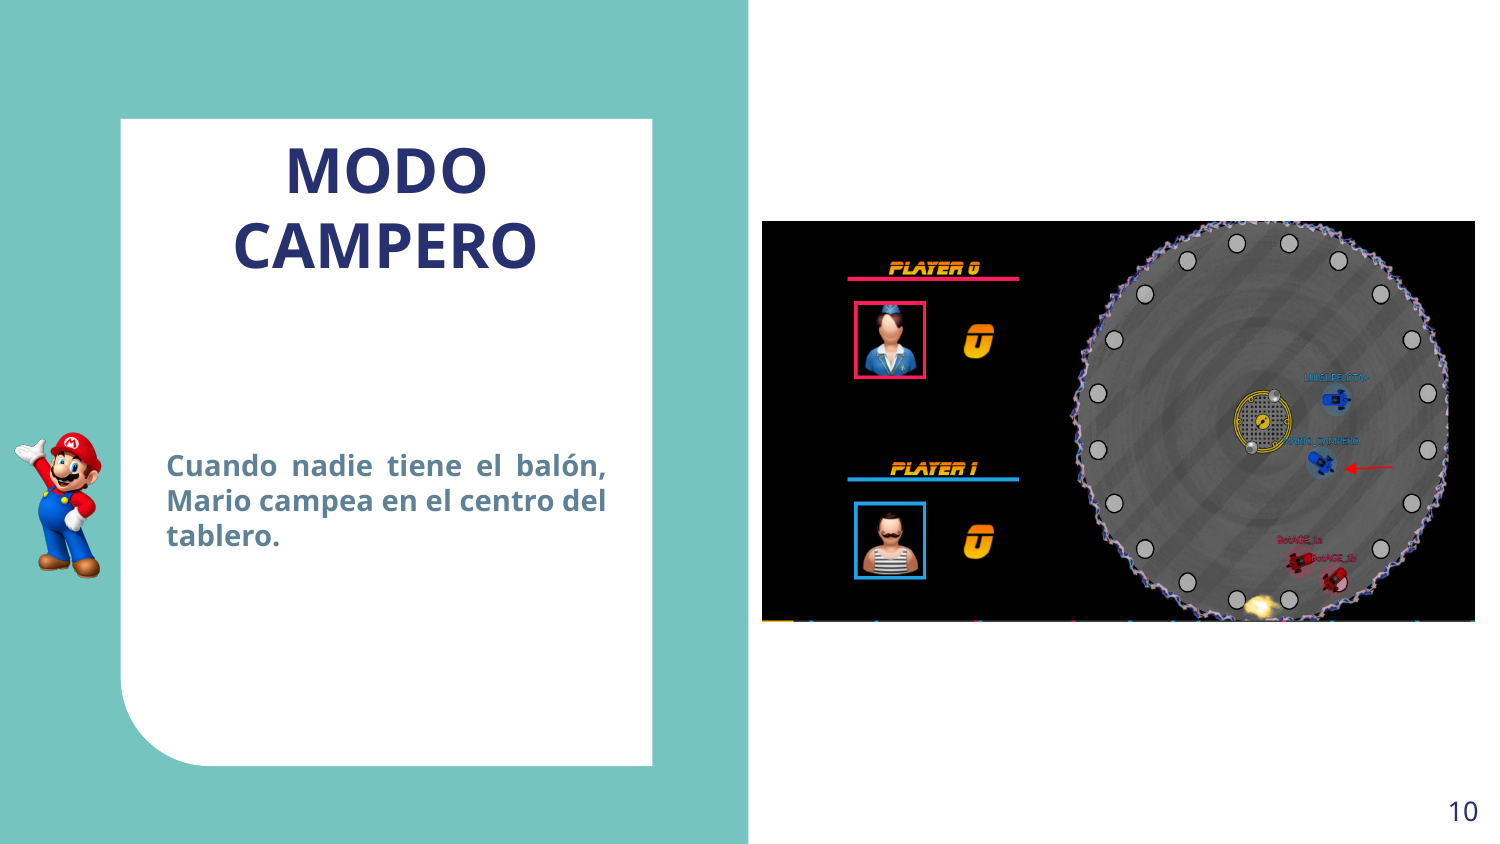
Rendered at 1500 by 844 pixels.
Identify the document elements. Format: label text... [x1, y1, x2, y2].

picture [0, 415, 125, 583]
text_box Cuando nadie tiene el balón, Mario campea en el centro del tablero. [151, 431, 623, 567]
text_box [1343, 466, 1393, 470]
picture [761, 221, 1475, 623]
slide_number ‹#› [1403, 779, 1494, 844]
title MODO CAMPERO [128, 98, 645, 314]
